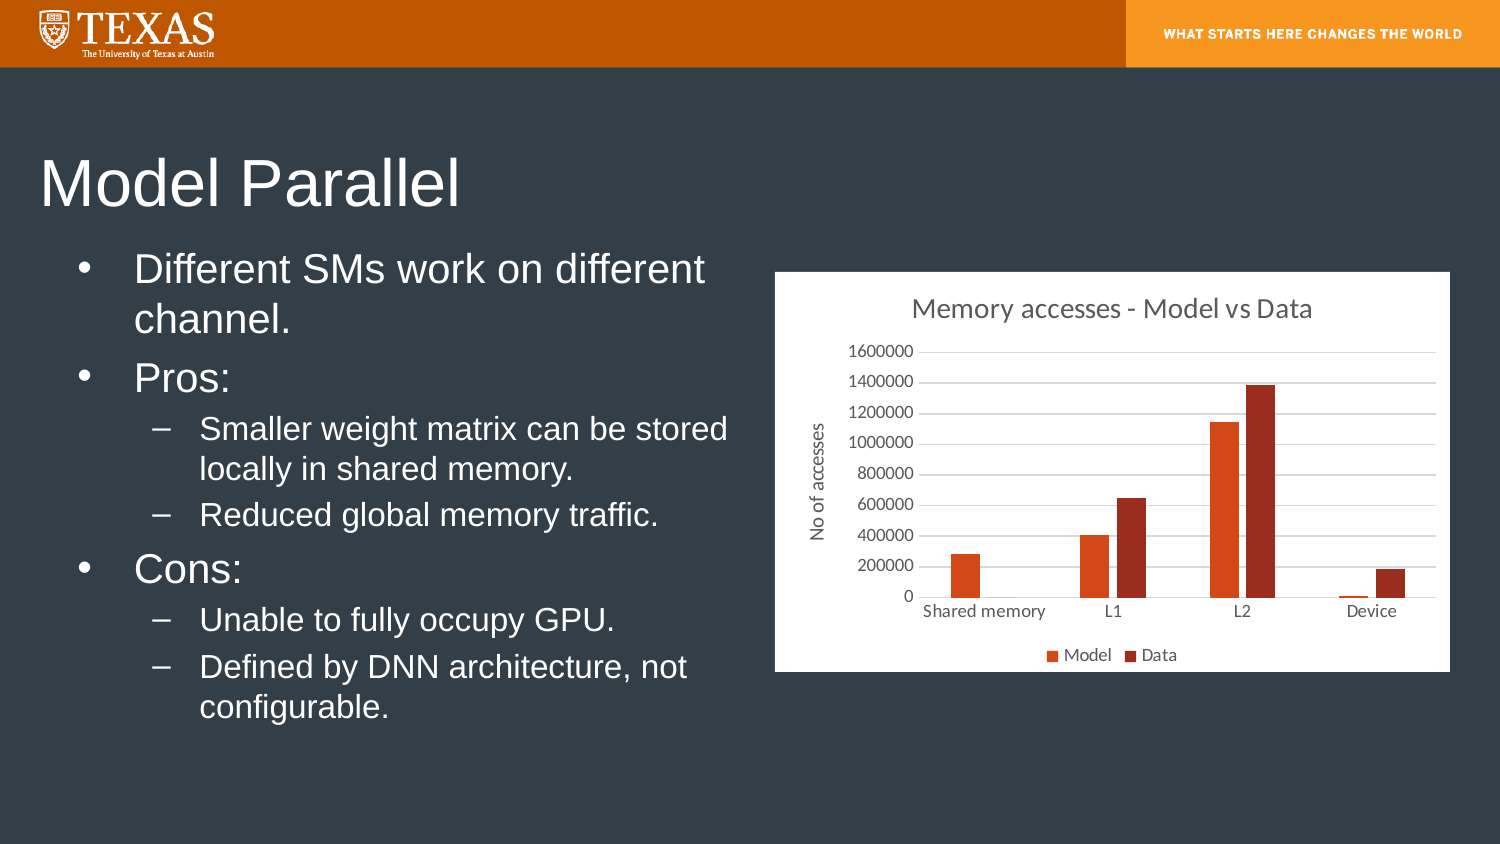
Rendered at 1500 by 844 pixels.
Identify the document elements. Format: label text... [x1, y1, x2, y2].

title Model Parallel [24, 109, 1375, 250]
list Different SMs work on different channel. Pros: Smaller weight matrix can be stored locally in shared memory. Reduced global memory traffic. Cons: Unable to fully occupy GPU. Defined by DNN architecture, not configurable. [62, 234, 788, 773]
picture [0, 0, 1500, 844]
chart [774, 271, 1451, 673]
